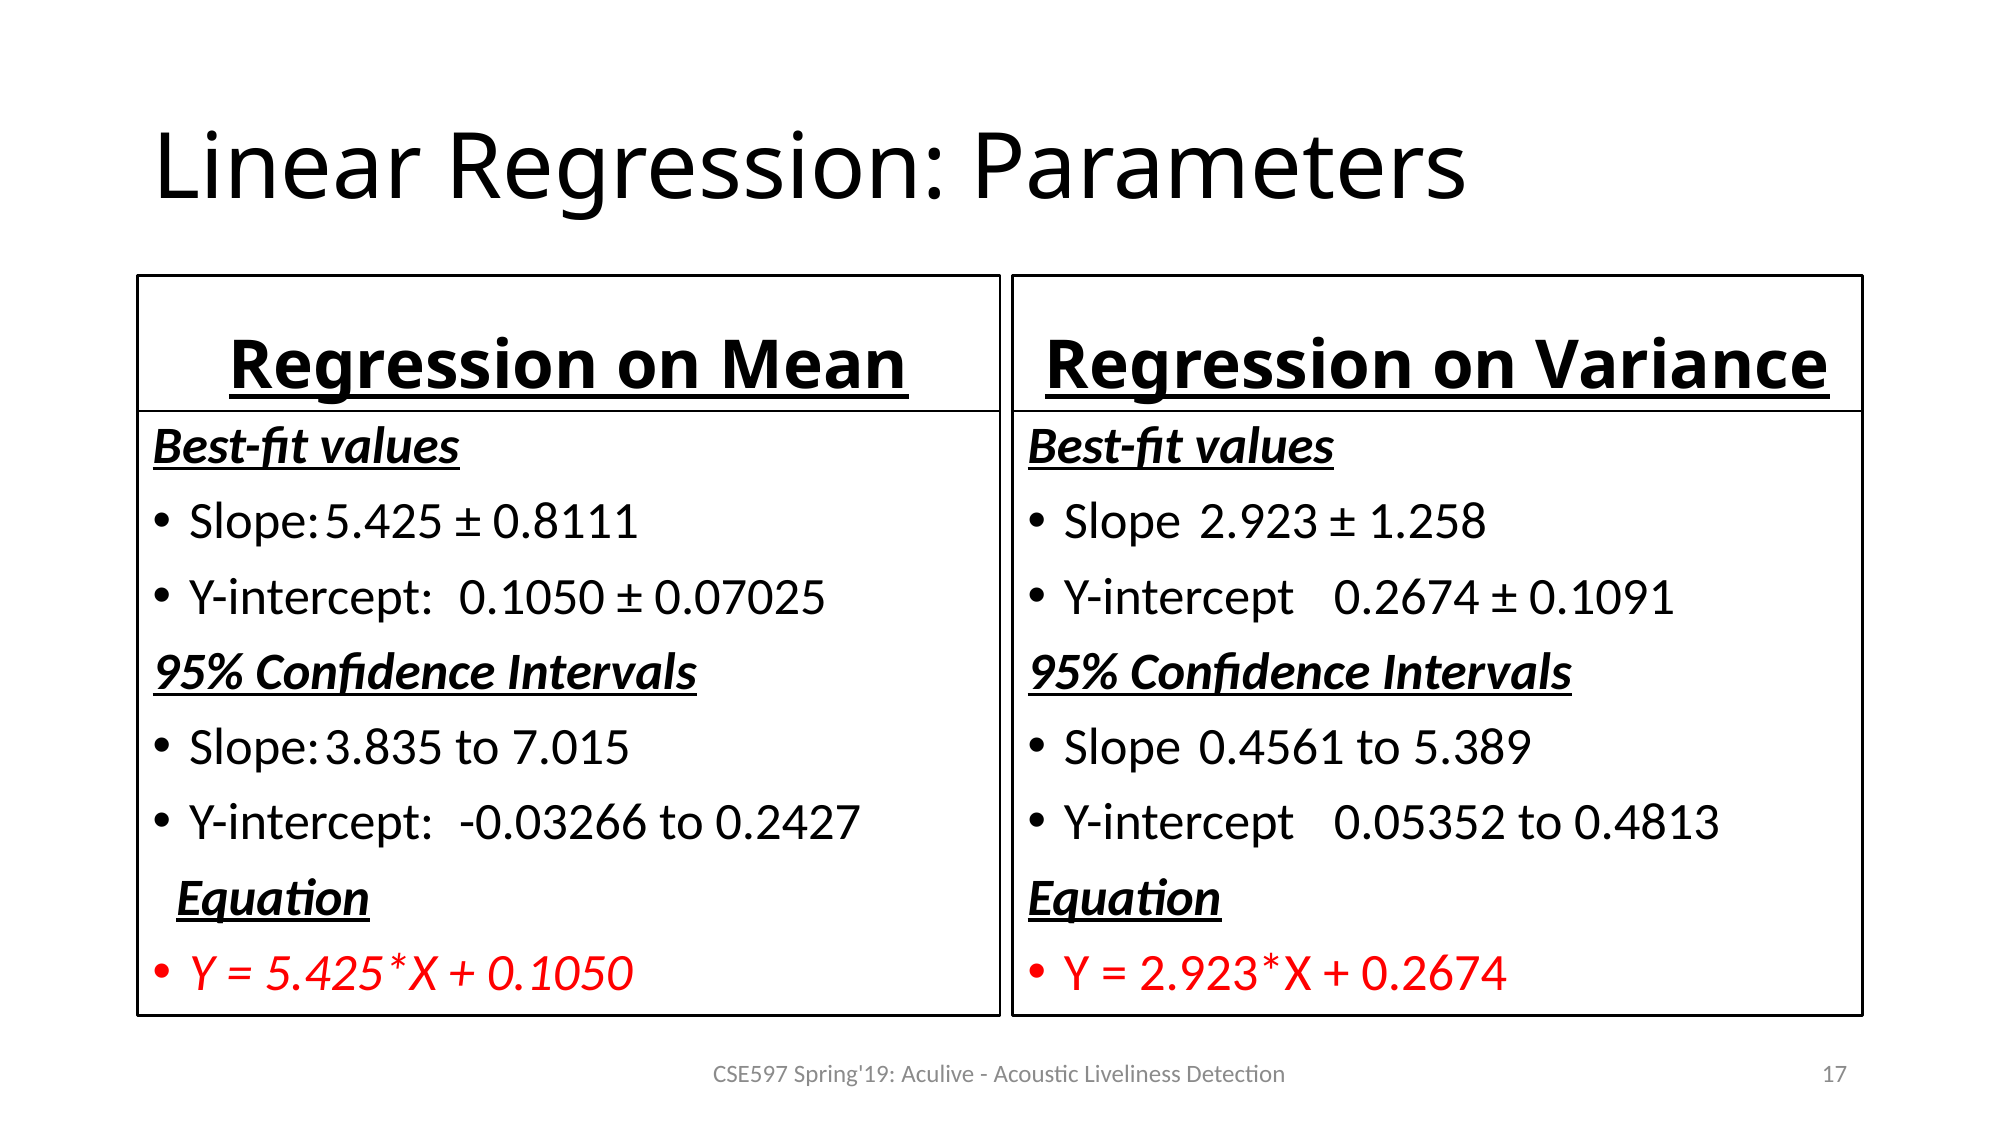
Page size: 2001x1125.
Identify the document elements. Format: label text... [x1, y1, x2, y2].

title Linear Regression: Parameters [137, 59, 1863, 278]
slide_number 17 [1412, 1042, 1863, 1103]
footer CSE597 Spring'19: Aculive - Acoustic Liveliness Detection [662, 1042, 1338, 1103]
list Regression on Variance [1012, 275, 1863, 410]
list Regression on Mean [137, 275, 1000, 410]
list Best-fit values Slope: 5.425 ± 0.8111 Y-intercept: 0.1050 ± 0.07025 95% Confidence Intervals Slope: 3.835 to 7.015 Y-intercept: -0.03266 to 0.2427 Equation Y = 5.425*X + 0.1050 [137, 410, 1000, 1016]
list Best-fit values Slope 2.923 ± 1.258 Y-intercept 0.2674 ± 0.1091 95% Confidence Intervals Slope 0.4561 to 5.389 Y-intercept 0.05352 to 0.4813 Equation Y = 2.923*X + 0.2674 [1012, 410, 1863, 1016]
